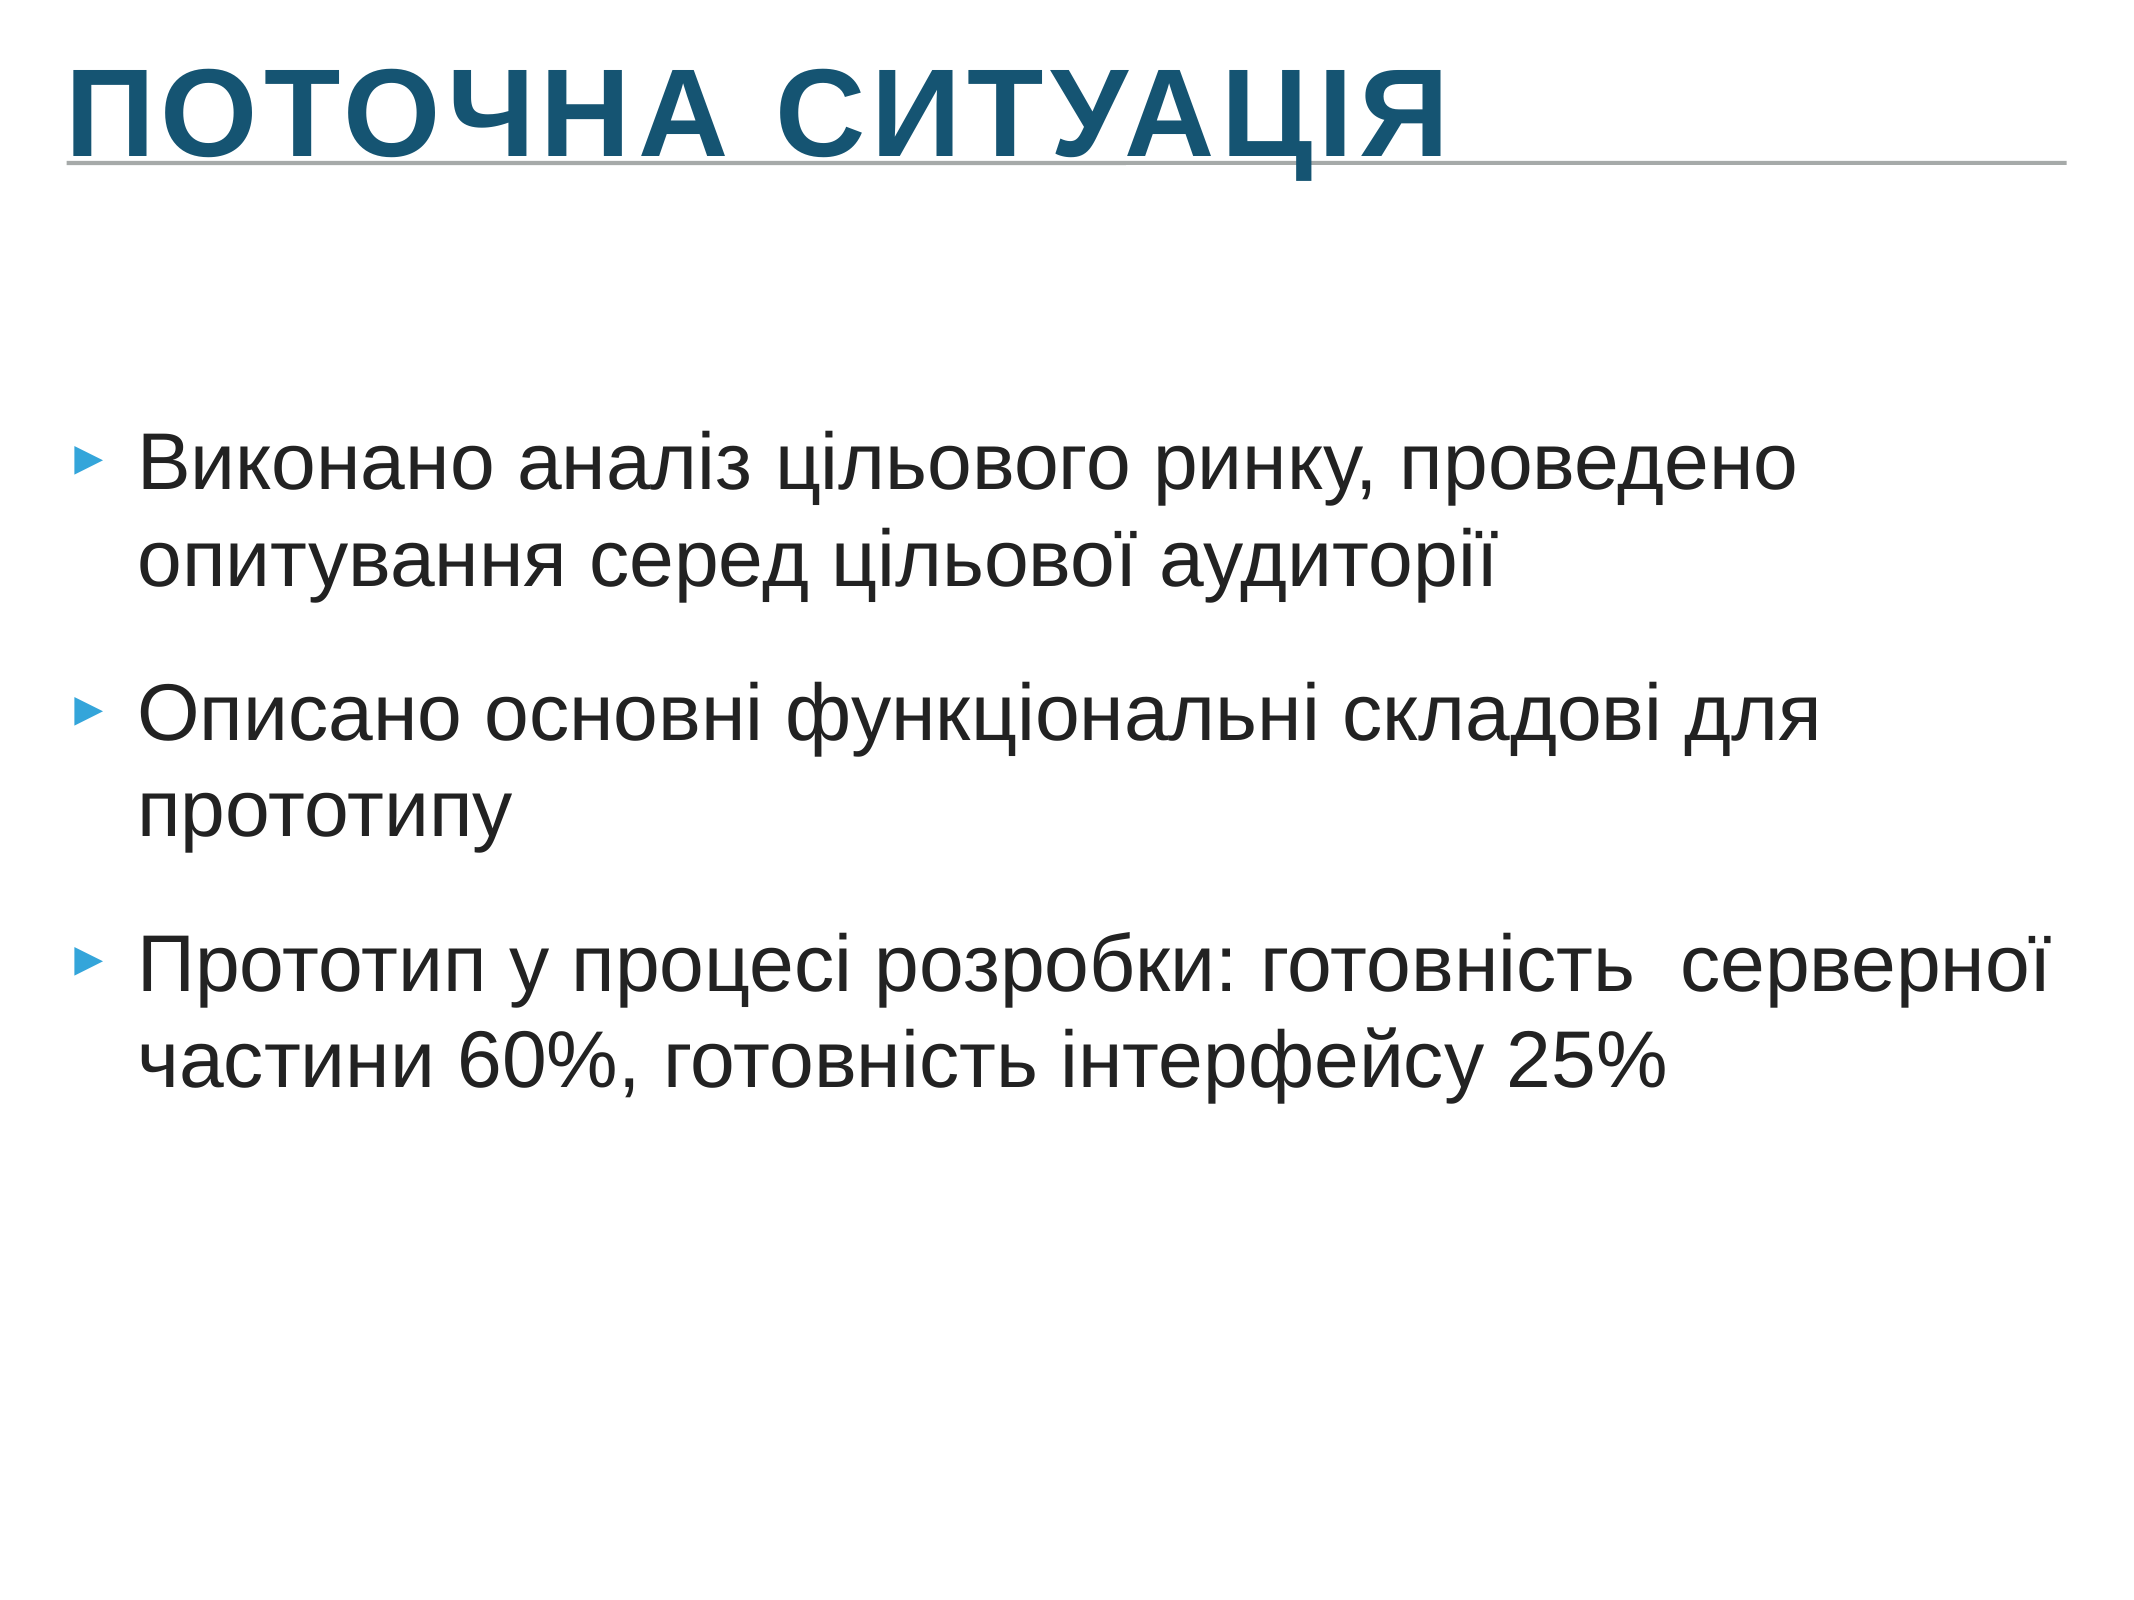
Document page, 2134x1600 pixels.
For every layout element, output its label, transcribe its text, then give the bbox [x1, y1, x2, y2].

text_box ПоточнА СИТУАЦІЯ [56, 51, 1891, 189]
list Виконано аналіз цільового ринку, проведено опитування серед цільової аудиторії Описано основні функціональні складові для прототипу Прототип у процесі розробки: готовність серверної частини 60%, готовність інтерфейсу 25% [56, 400, 2065, 1204]
